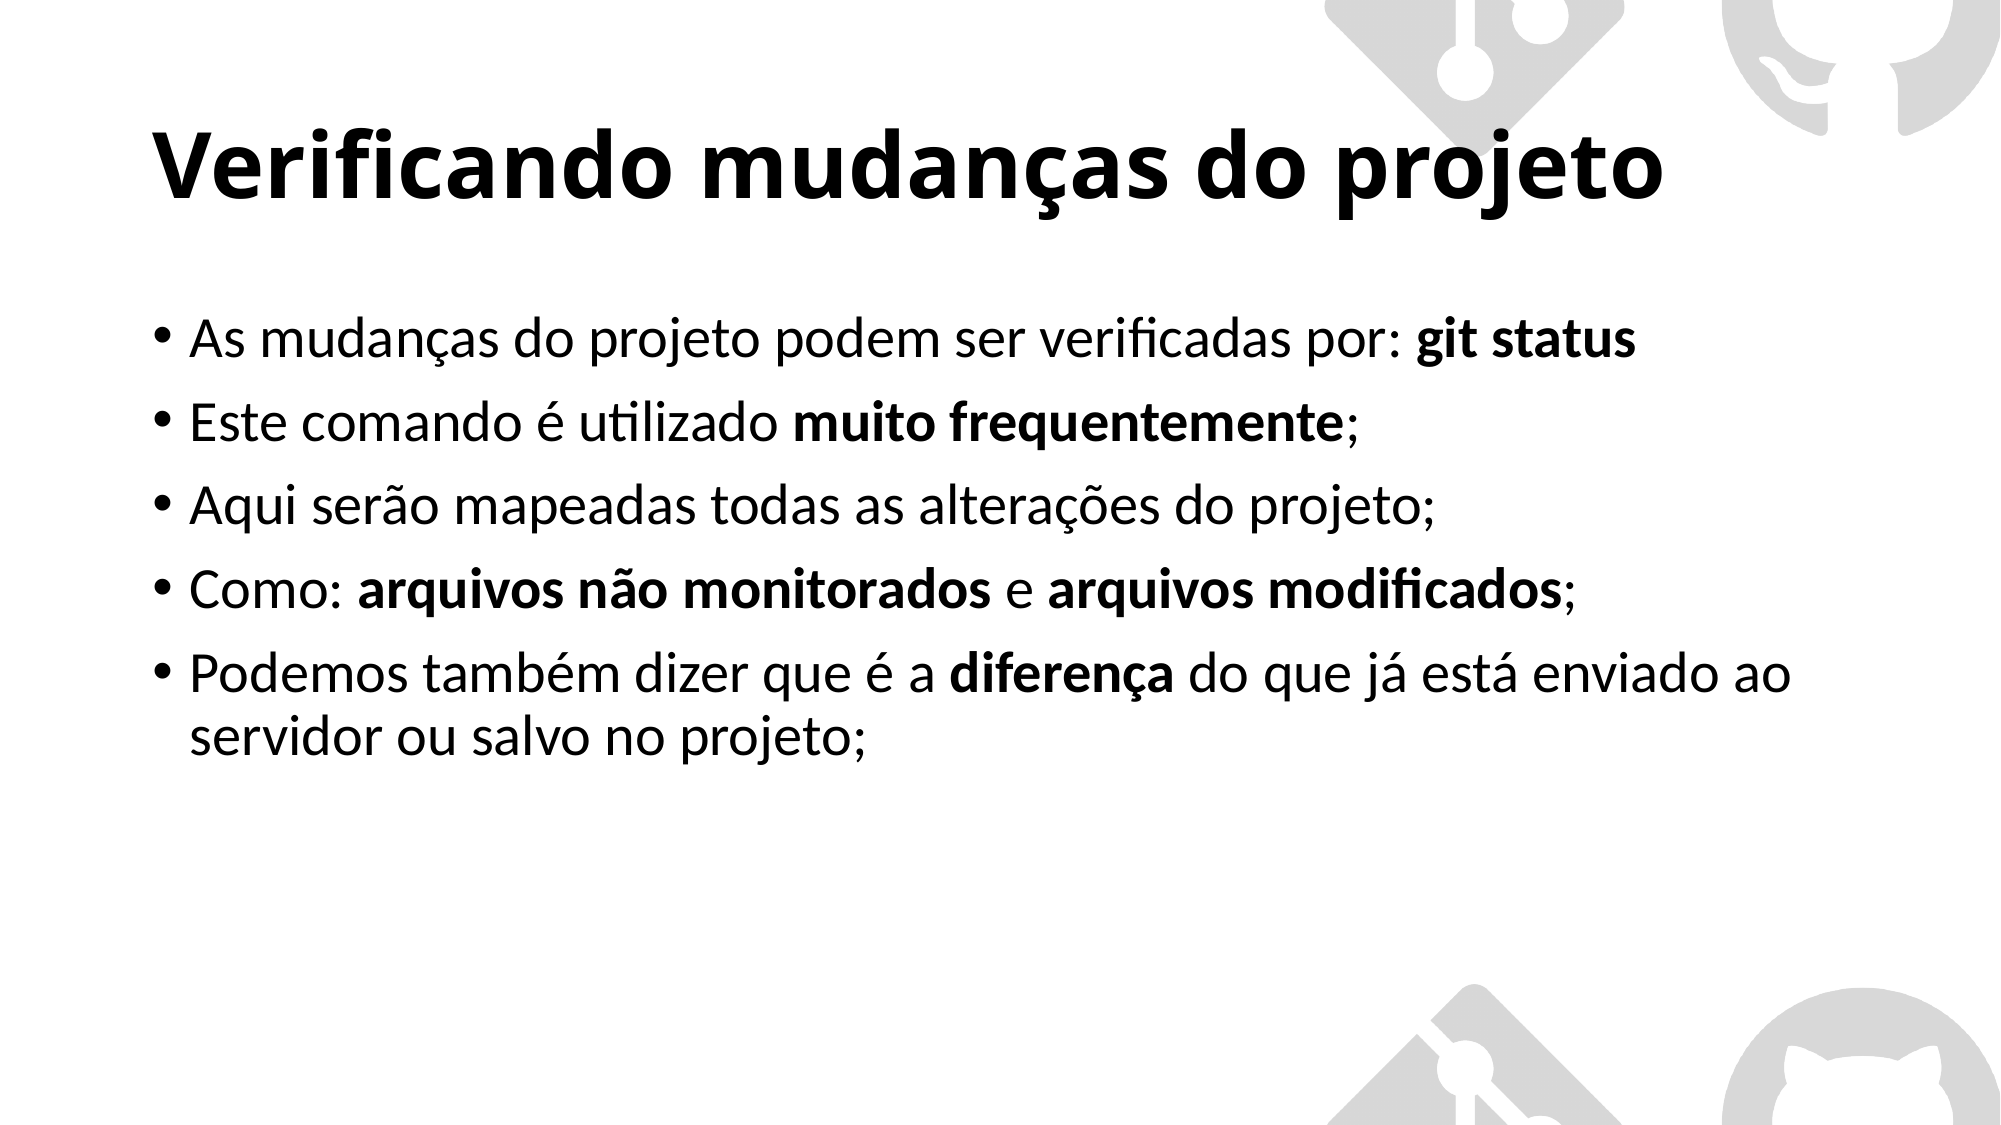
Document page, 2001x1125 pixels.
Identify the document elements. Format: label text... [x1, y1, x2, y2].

title Verificando mudanças do projeto [137, 59, 1863, 278]
list As mudanças do projeto podem ser verificadas por: git status Este comando é utilizado muito frequentemente; Aqui serão mapeadas todas as alterações do projeto; Como: arquivos não monitorados e arquivos modificados; Podemos também dizer que é a diferença do que já está enviado ao servidor ou salvo no projeto; [137, 299, 1863, 1014]
